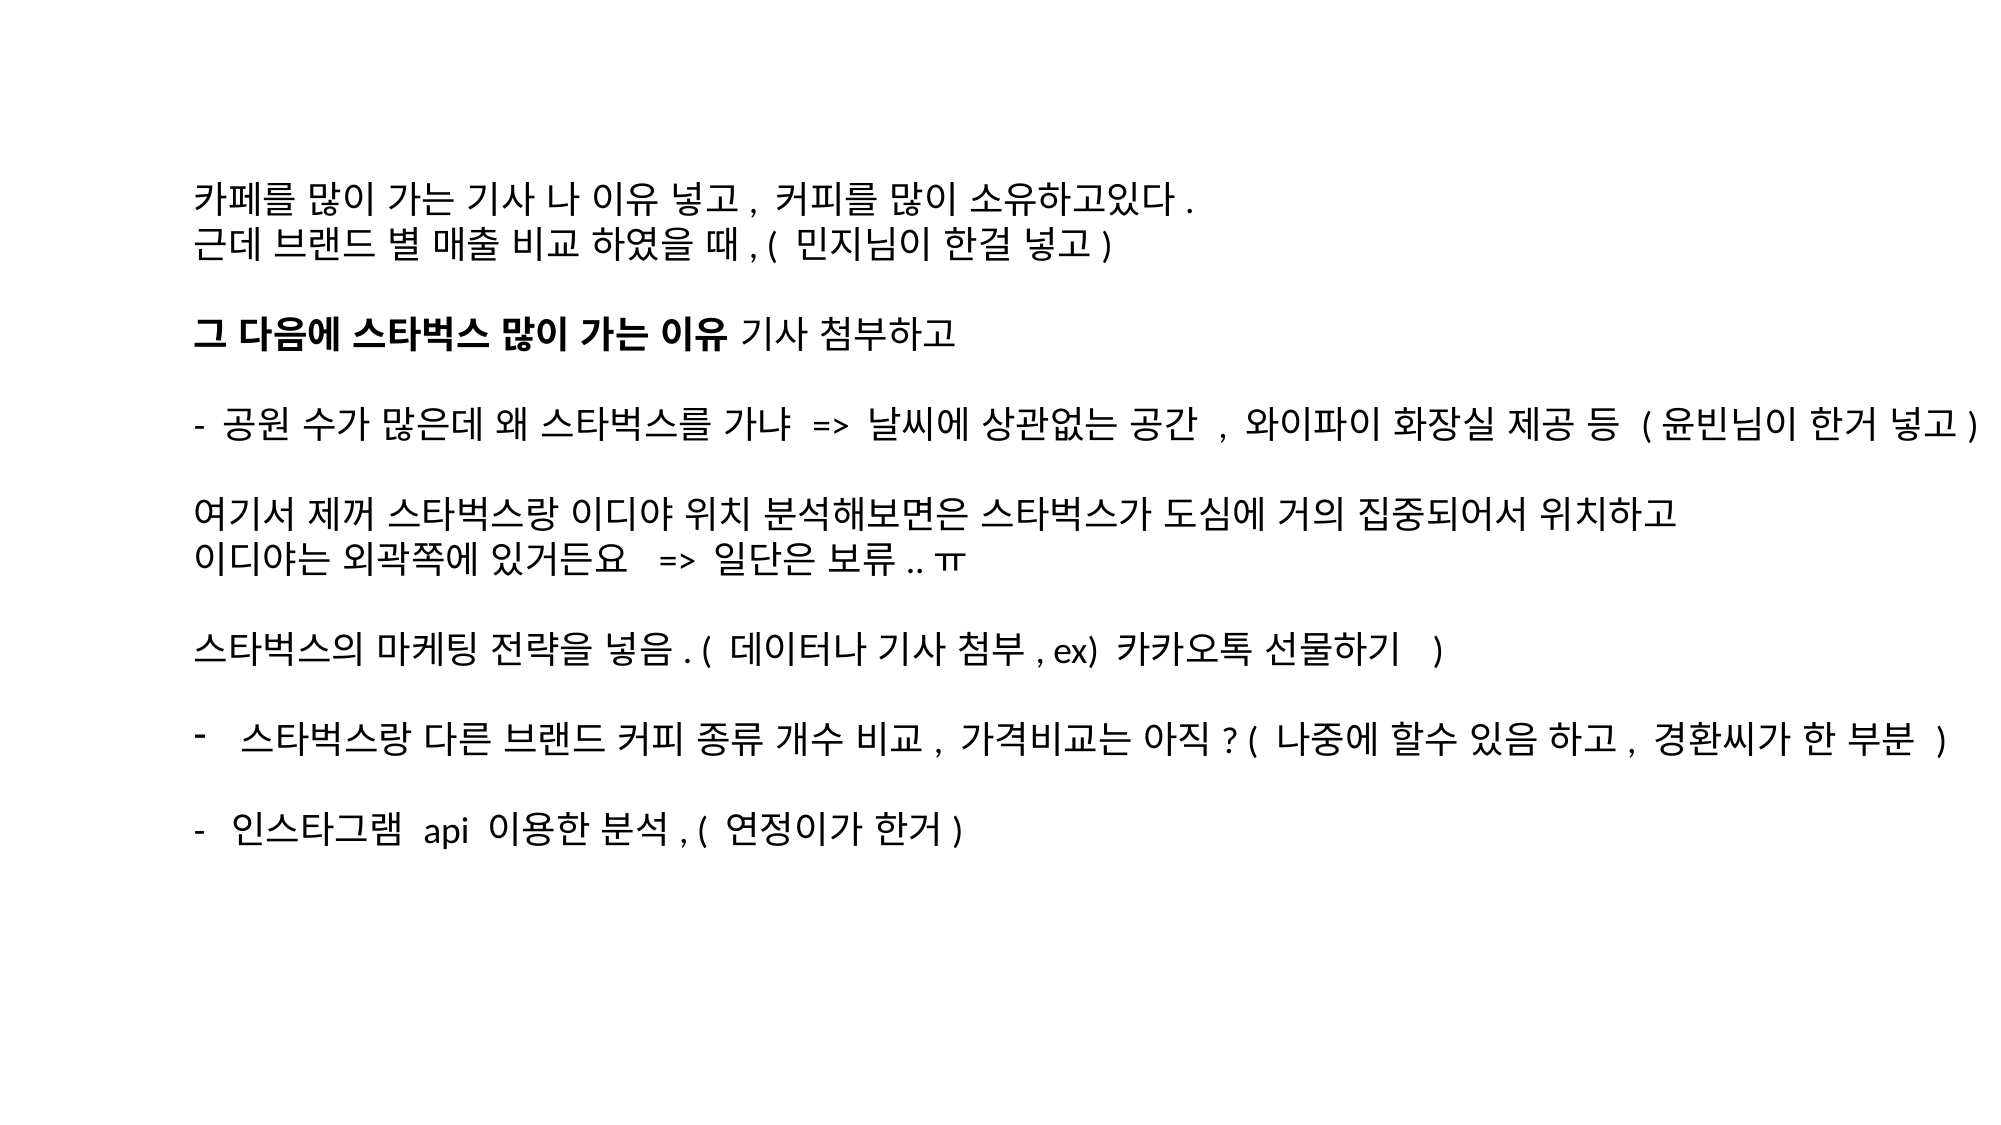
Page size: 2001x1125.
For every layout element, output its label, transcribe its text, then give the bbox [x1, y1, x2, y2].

text_box 카페를 많이 가는 기사 나 이유 넣고, 커피를 많이 소유하고있다. 근데 브랜드 별 매출 비교 하였을 때, ( 민지님이 한걸 넣고) 그 다음에 스타벅스 많이 가는 이유 기사 첨부하고 - 공원 수가 많은데 왜 스타벅스를 가냐 => 날씨에 상관없는 공간 , 와이파이 화장실 제공 등 (윤빈님이 한거 넣고) 여기서 제꺼 스타벅스랑 이디야 위치 분석해보면은 스타벅스가 도심에 거의 집중되어서 위치하고 이디야는 외곽쪽에 있거든요 => 일단은 보류..ㅠ 스타벅스의 마케팅 전략을 넣음. ( 데이터나 기사 첨부, ex) 카카오톡 선물하기 ) 스타벅스랑 다른 브랜드 커피 종류 개수 비교, 가격비교는 아직? ( 나중에 할수 있음 하고, 경환씨가 한 부분 ) - 인스타그램 api 이용한 분석, ( 연정이가 한거) [179, 168, 1994, 859]
